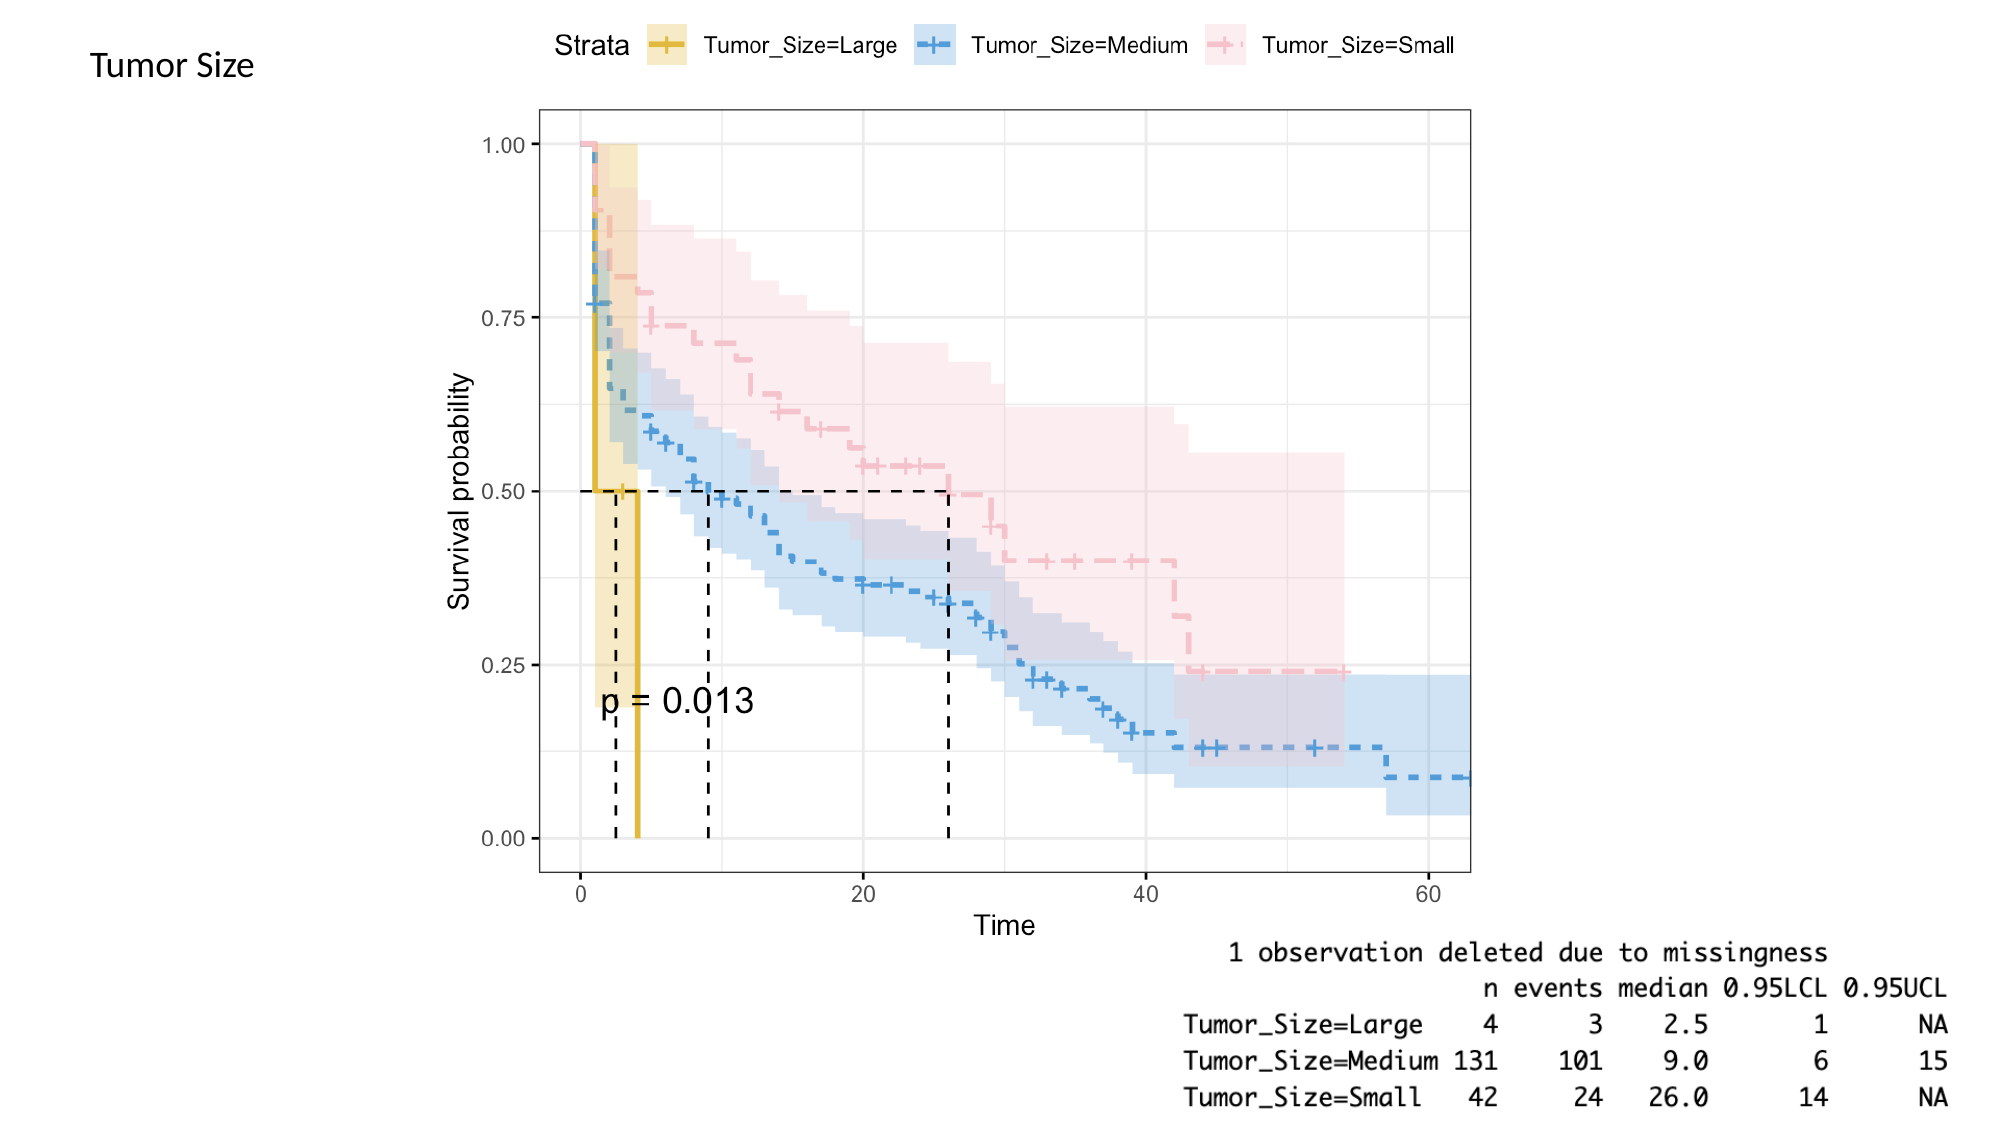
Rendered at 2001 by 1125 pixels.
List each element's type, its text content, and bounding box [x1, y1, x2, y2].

text_box Tumor Size [75, 33, 386, 93]
picture [439, 0, 2000, 1125]
